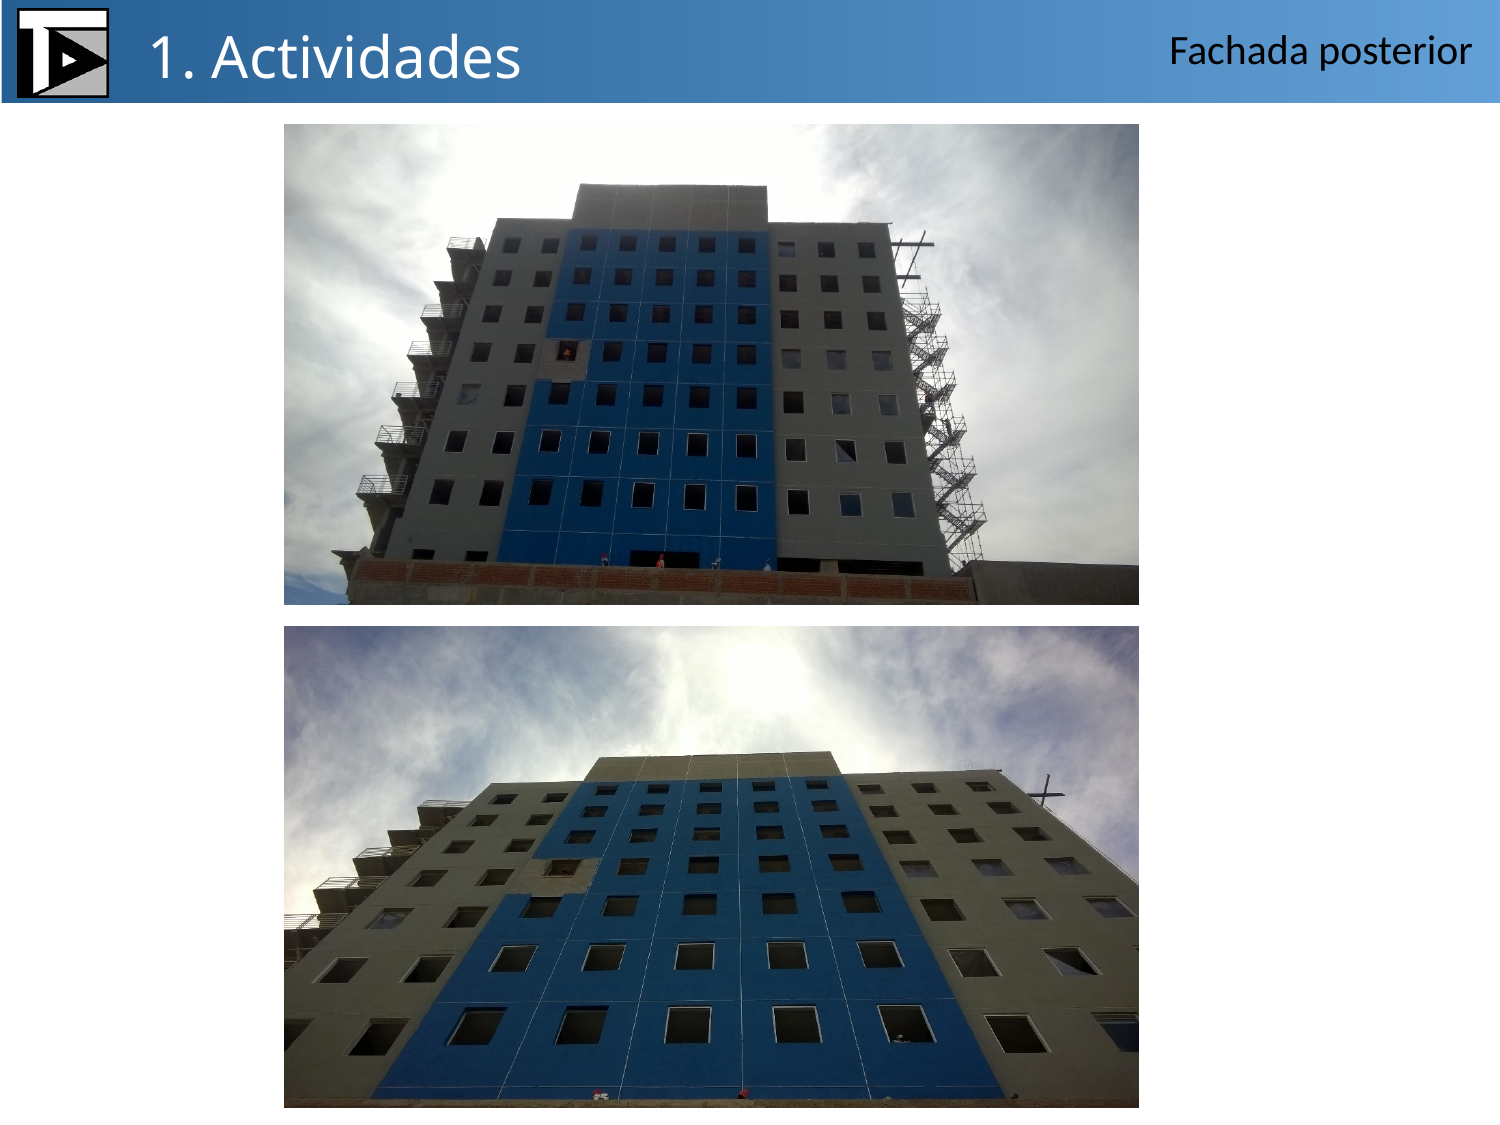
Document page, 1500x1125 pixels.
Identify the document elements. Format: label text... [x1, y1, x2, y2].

text_box [1, 0, 1500, 104]
picture [284, 626, 1139, 1108]
text_box 1. Actividades [132, 21, 933, 97]
picture [284, 124, 1139, 605]
picture [17, 8, 109, 99]
text_box Fachada posterior [980, 15, 1500, 81]
